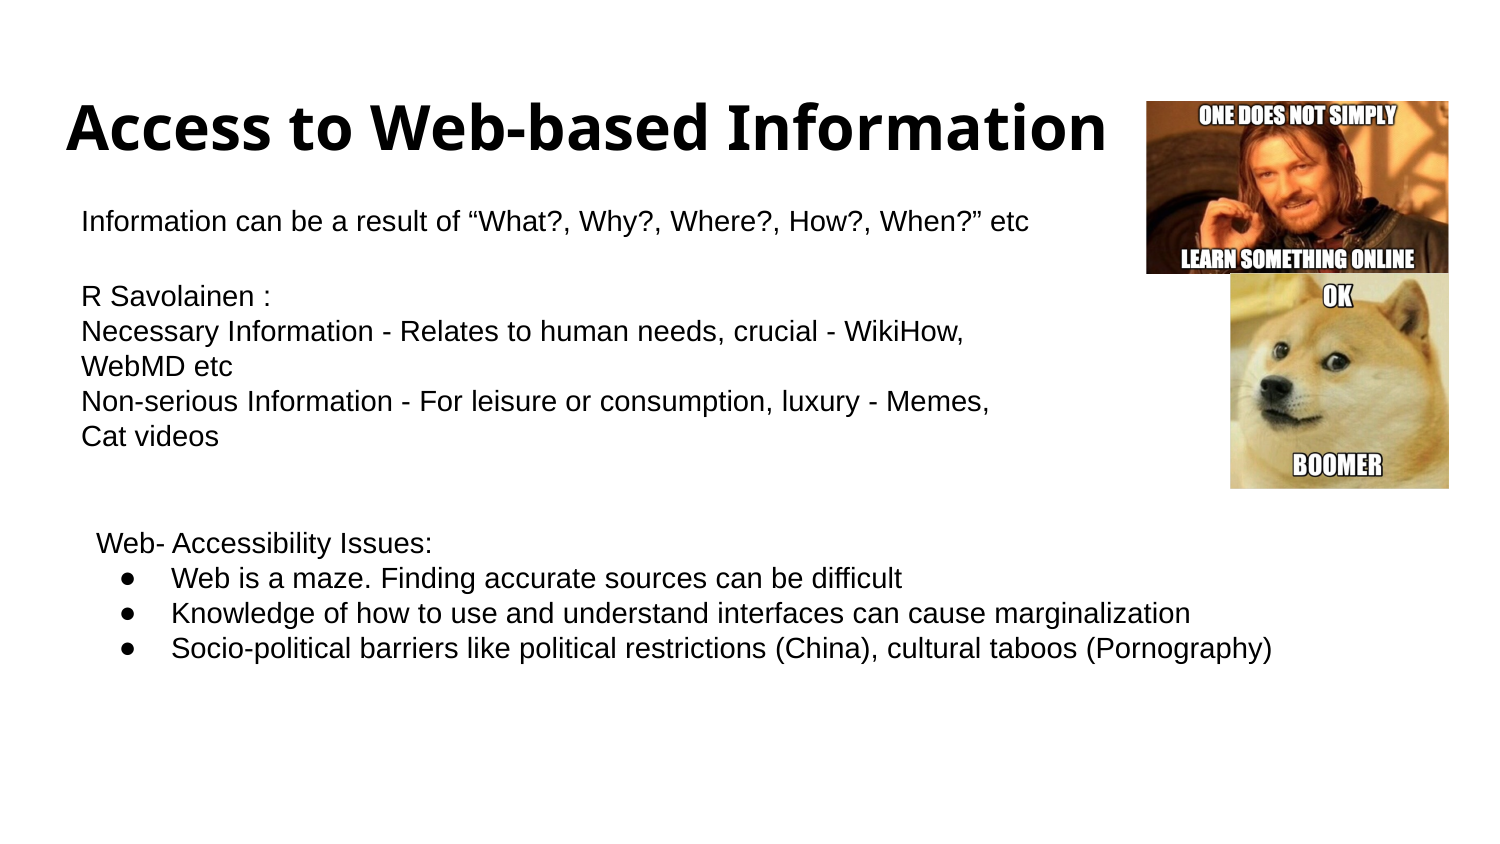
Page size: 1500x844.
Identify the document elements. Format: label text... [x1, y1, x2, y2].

text_box Web- Accessibility Issues: Web is a maze. Finding accurate sources can be difficult Knowledge of how to use and understand interfaces can cause marginalization Socio-political barriers like political restrictions (China), cultural taboos (Pornography) [81, 509, 1303, 738]
text_box Information can be a result of “What?, Why?, Where?, How?, When?” etc R Savolainen : Necessary Information - Relates to human needs, crucial - WikiHow, WebMD etc Non-serious Information - For leisure or consumption, luxury - Memes, Cat videos [66, 186, 1048, 452]
picture [1145, 101, 1450, 490]
title Access to Web-based Information [51, 72, 1449, 176]
